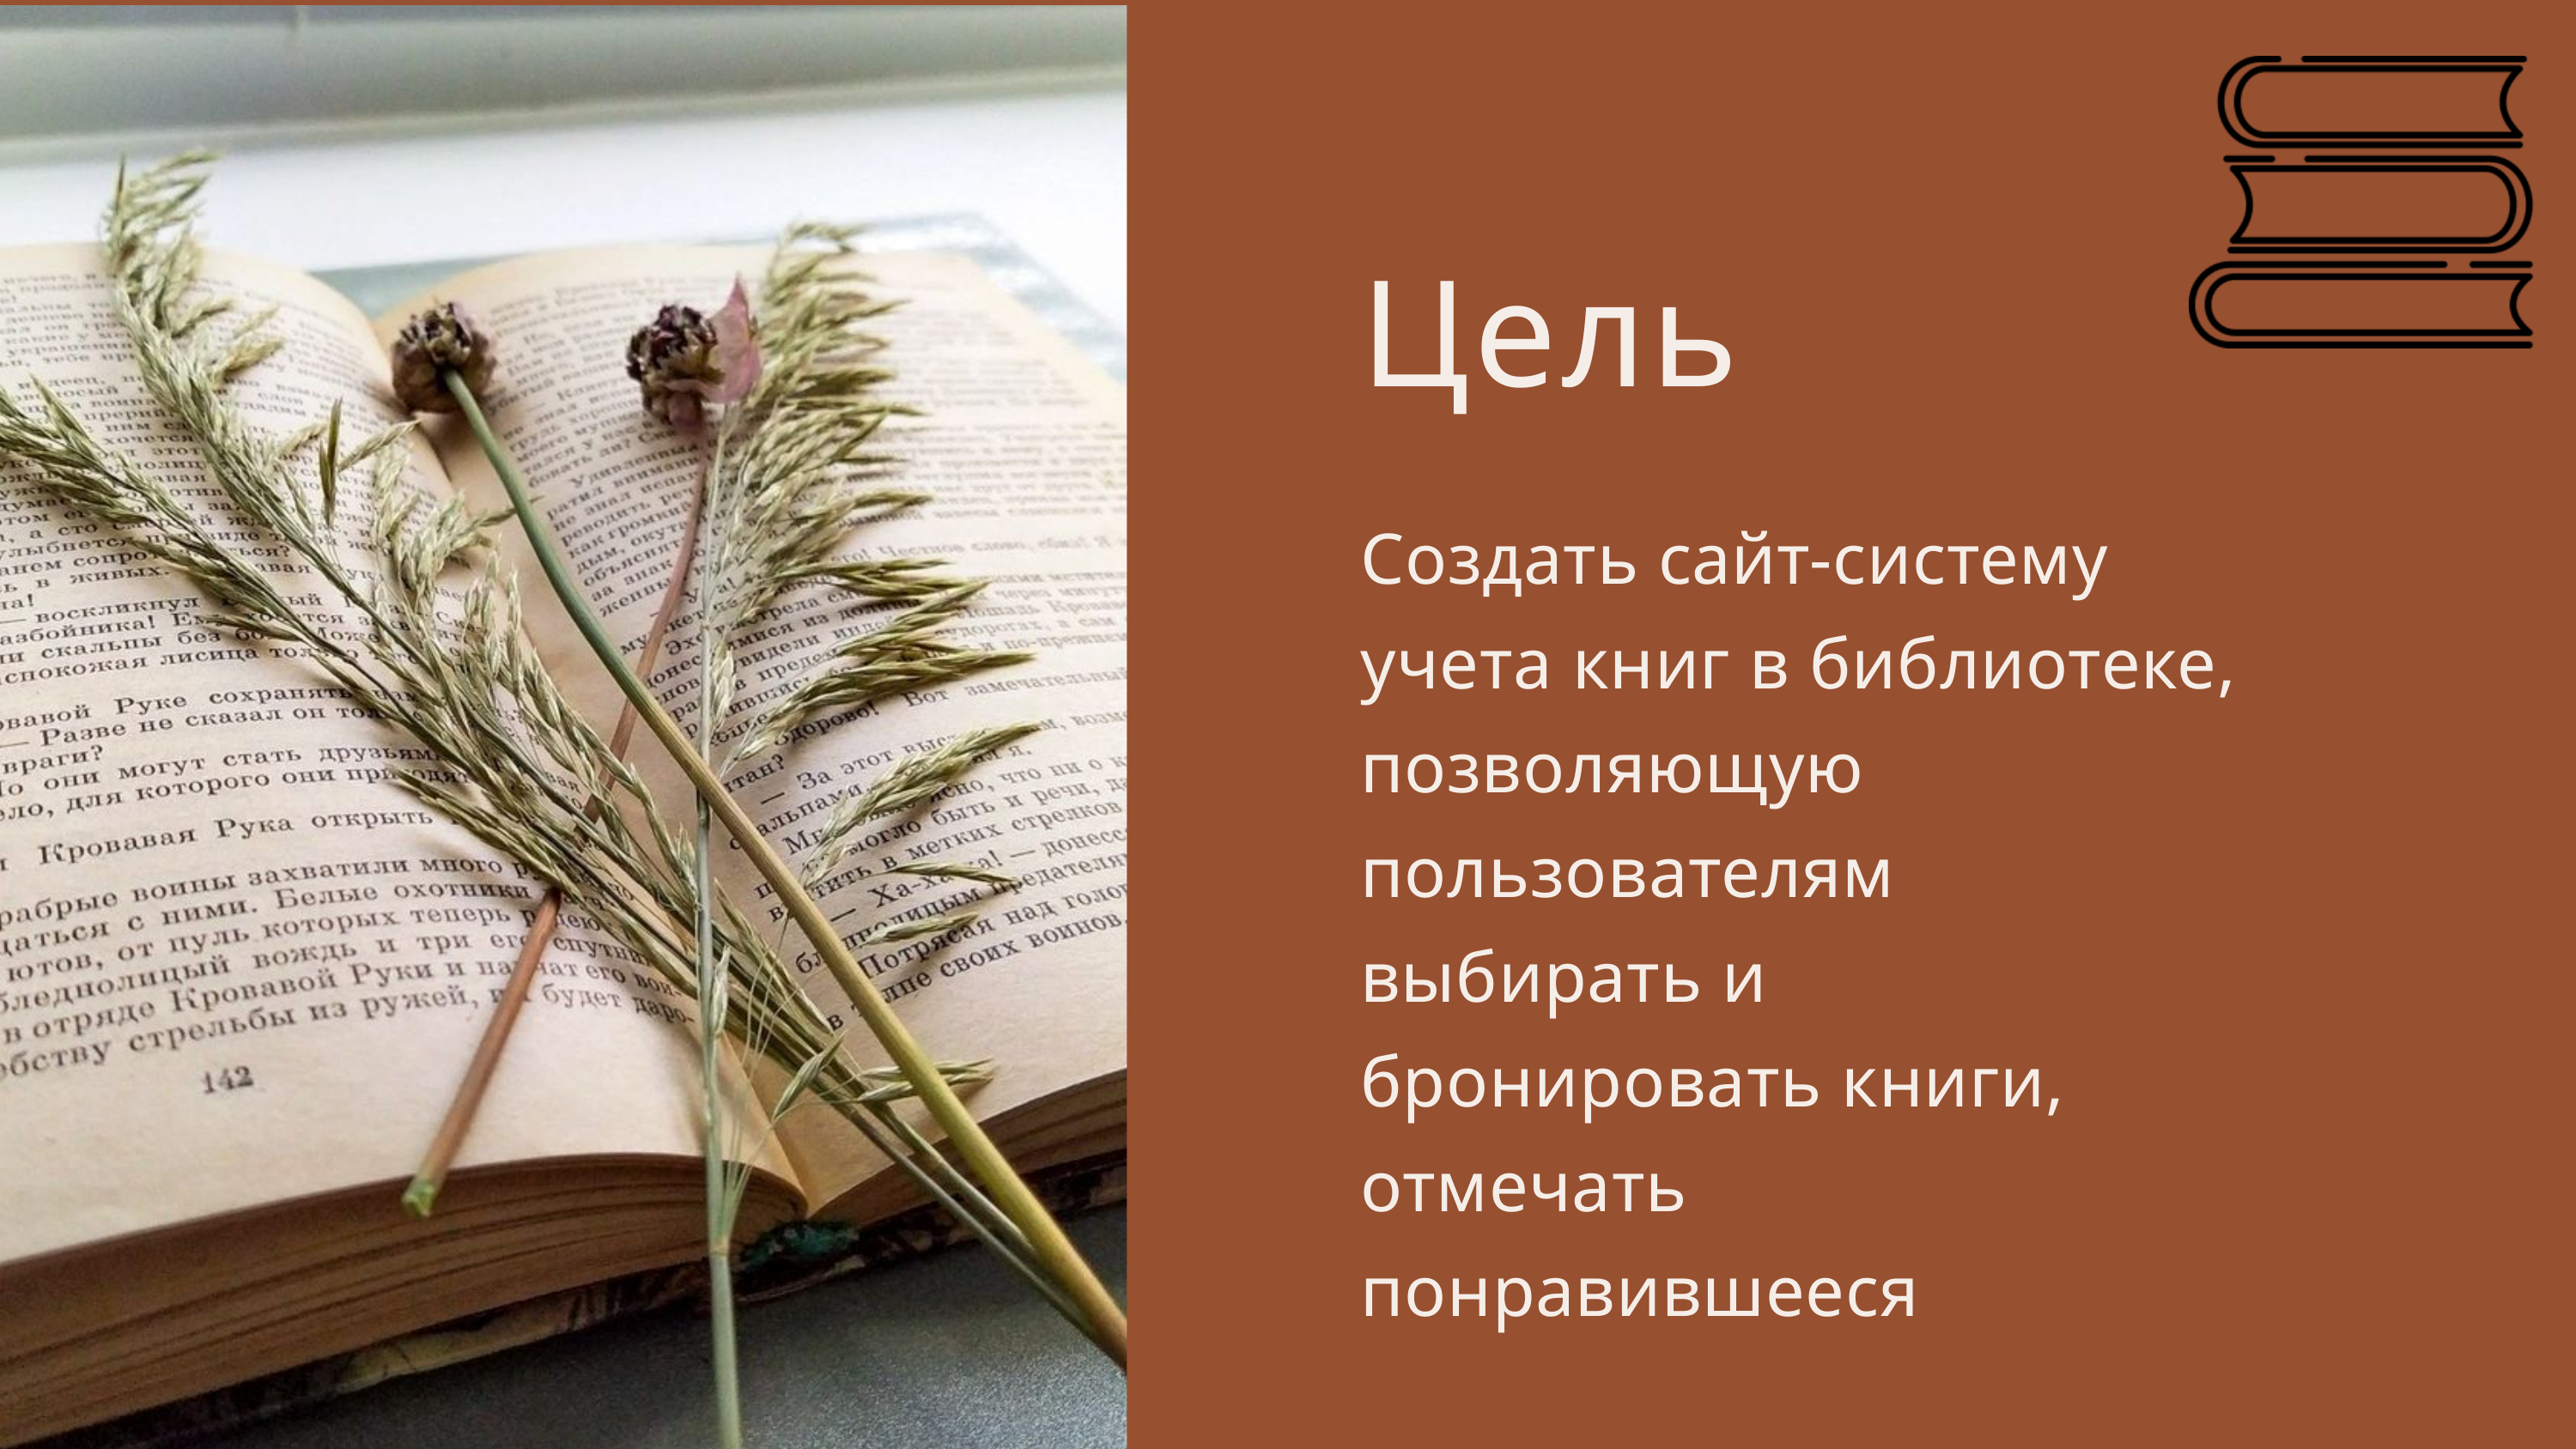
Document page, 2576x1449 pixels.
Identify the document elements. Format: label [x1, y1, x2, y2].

text_box [1360, 252, 2239, 1097]
picture [2188, 56, 2534, 349]
picture [0, 5, 1127, 1449]
